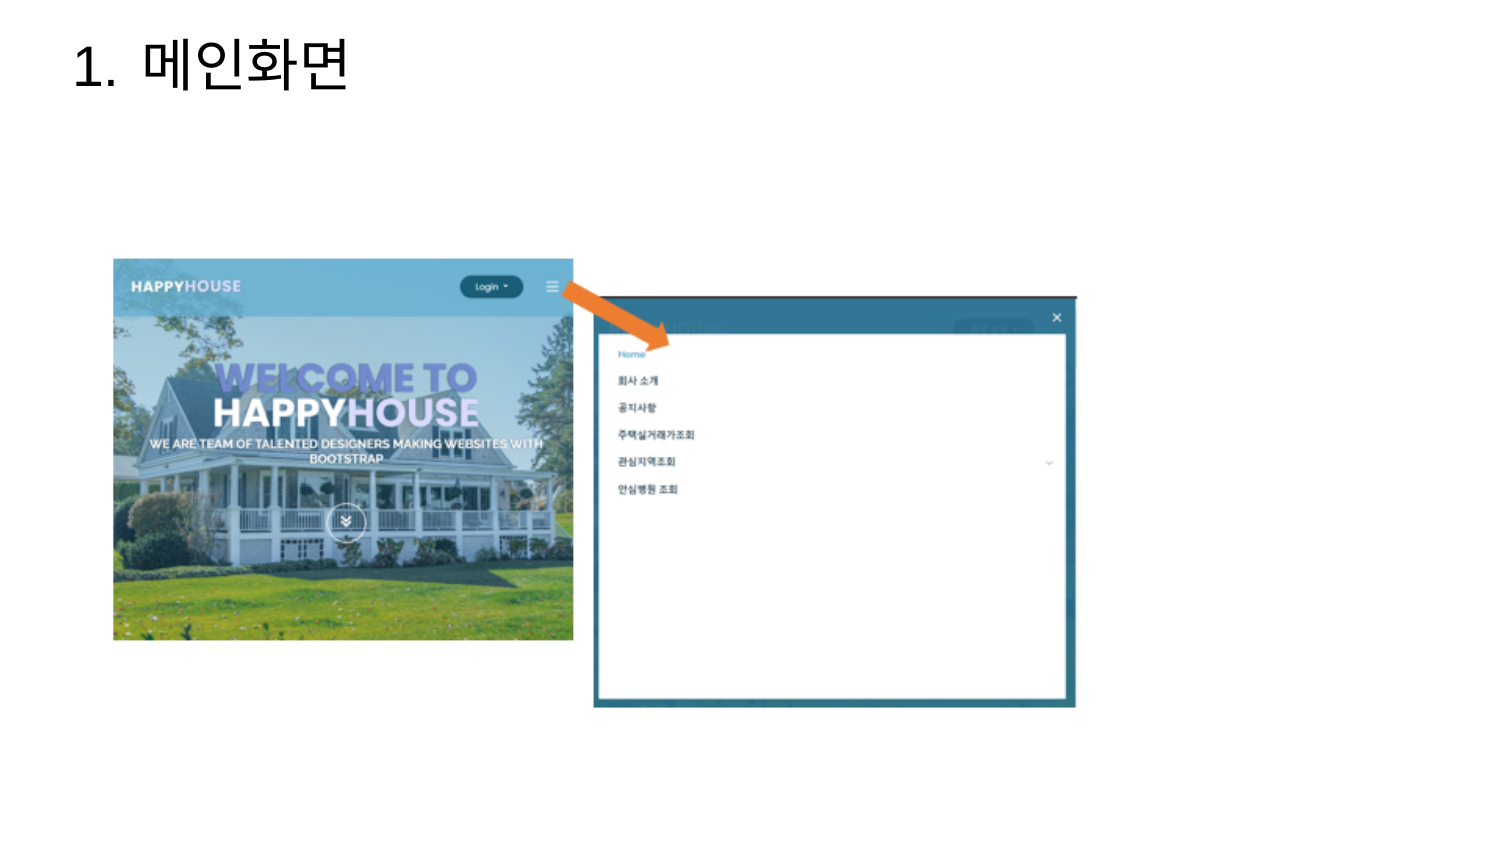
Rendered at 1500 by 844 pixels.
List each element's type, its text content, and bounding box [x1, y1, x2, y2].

picture [101, 237, 1093, 722]
title 메인화면 [45, 19, 1443, 114]
